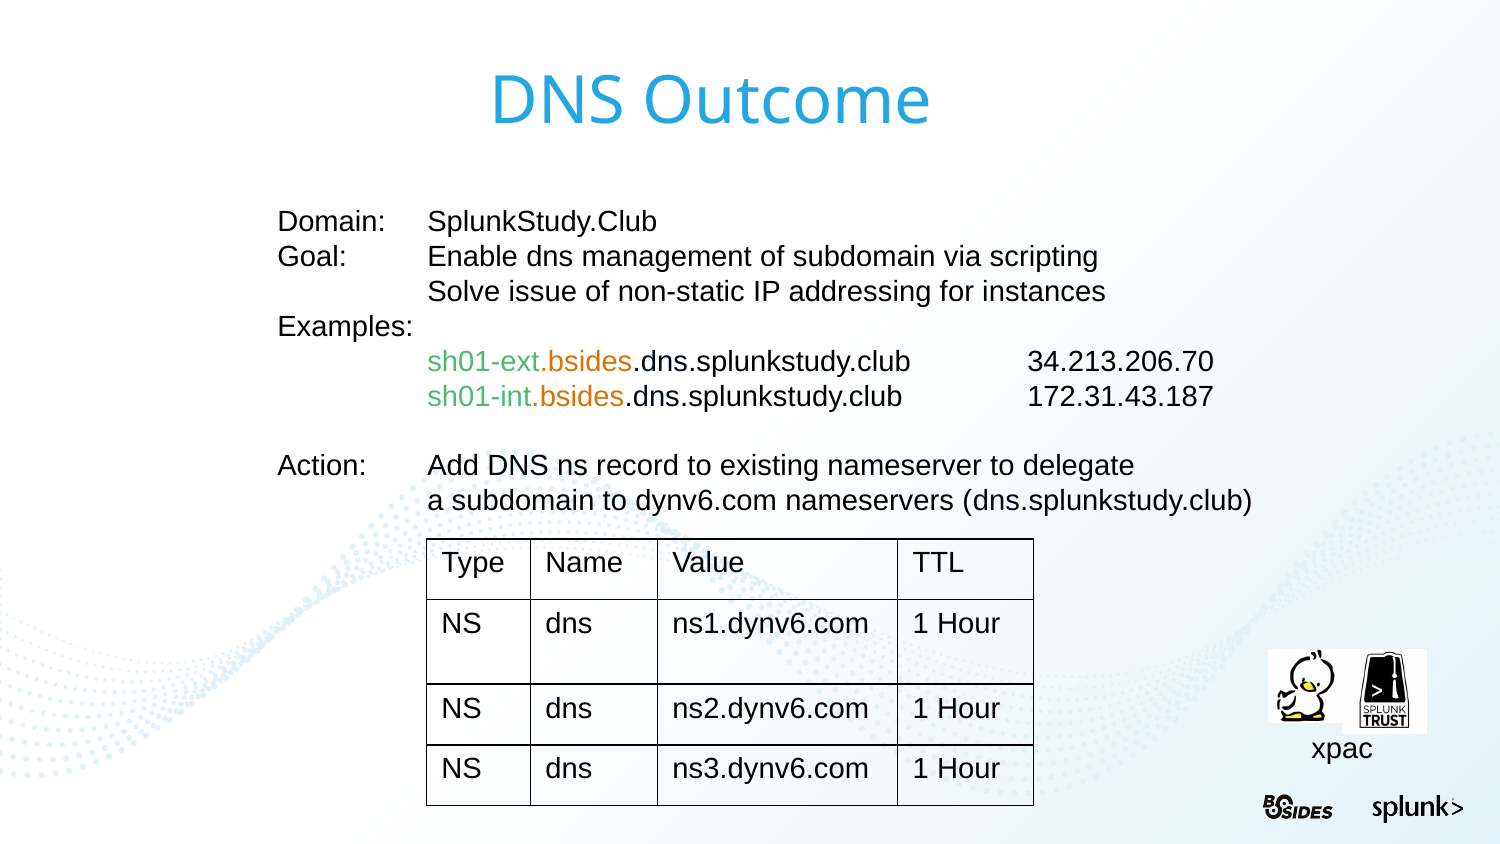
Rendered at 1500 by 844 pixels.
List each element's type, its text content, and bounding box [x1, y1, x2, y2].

table_cell ns1.dynv6.com [658, 600, 897, 683]
table_cell dns [531, 600, 657, 683]
table_cell dns [531, 746, 657, 805]
picture [1254, 794, 1463, 823]
table_cell NS [427, 685, 530, 744]
picture [1268, 648, 1428, 734]
text_box Domain: SplunkStudy.Club Goal: Enable dns management of subdomain via scripting Solve issue of non-static IP addressing for instances Examples: sh01-ext.bsides.dns.splunkstudy.club 34.213.206.70 sh01-int.bsides.dns.splunkstudy.club 172.31.43.187 Action: Add DNS ns record to existing nameserver to delegate a subdomain to dynv6.com nameservers (dns.splunkstudy.club) [262, 194, 1307, 524]
table_cell ns3.dynv6.com [658, 746, 897, 805]
table_header TTL [898, 540, 1033, 599]
table_cell NS [427, 746, 530, 805]
table_cell NS [427, 600, 530, 683]
table_cell 1 Hour [898, 600, 1033, 683]
table_header Value [658, 540, 897, 599]
table_cell dns [531, 685, 657, 744]
table_cell 1 Hour [898, 746, 1033, 805]
table_header Name [531, 540, 657, 599]
text_box DNS Outcome [489, 37, 940, 138]
table_cell 1 Hour [898, 685, 1033, 744]
text_box xpac [1296, 731, 1389, 773]
table_header Type [427, 540, 530, 599]
table_cell ns2.dynv6.com [658, 685, 897, 744]
